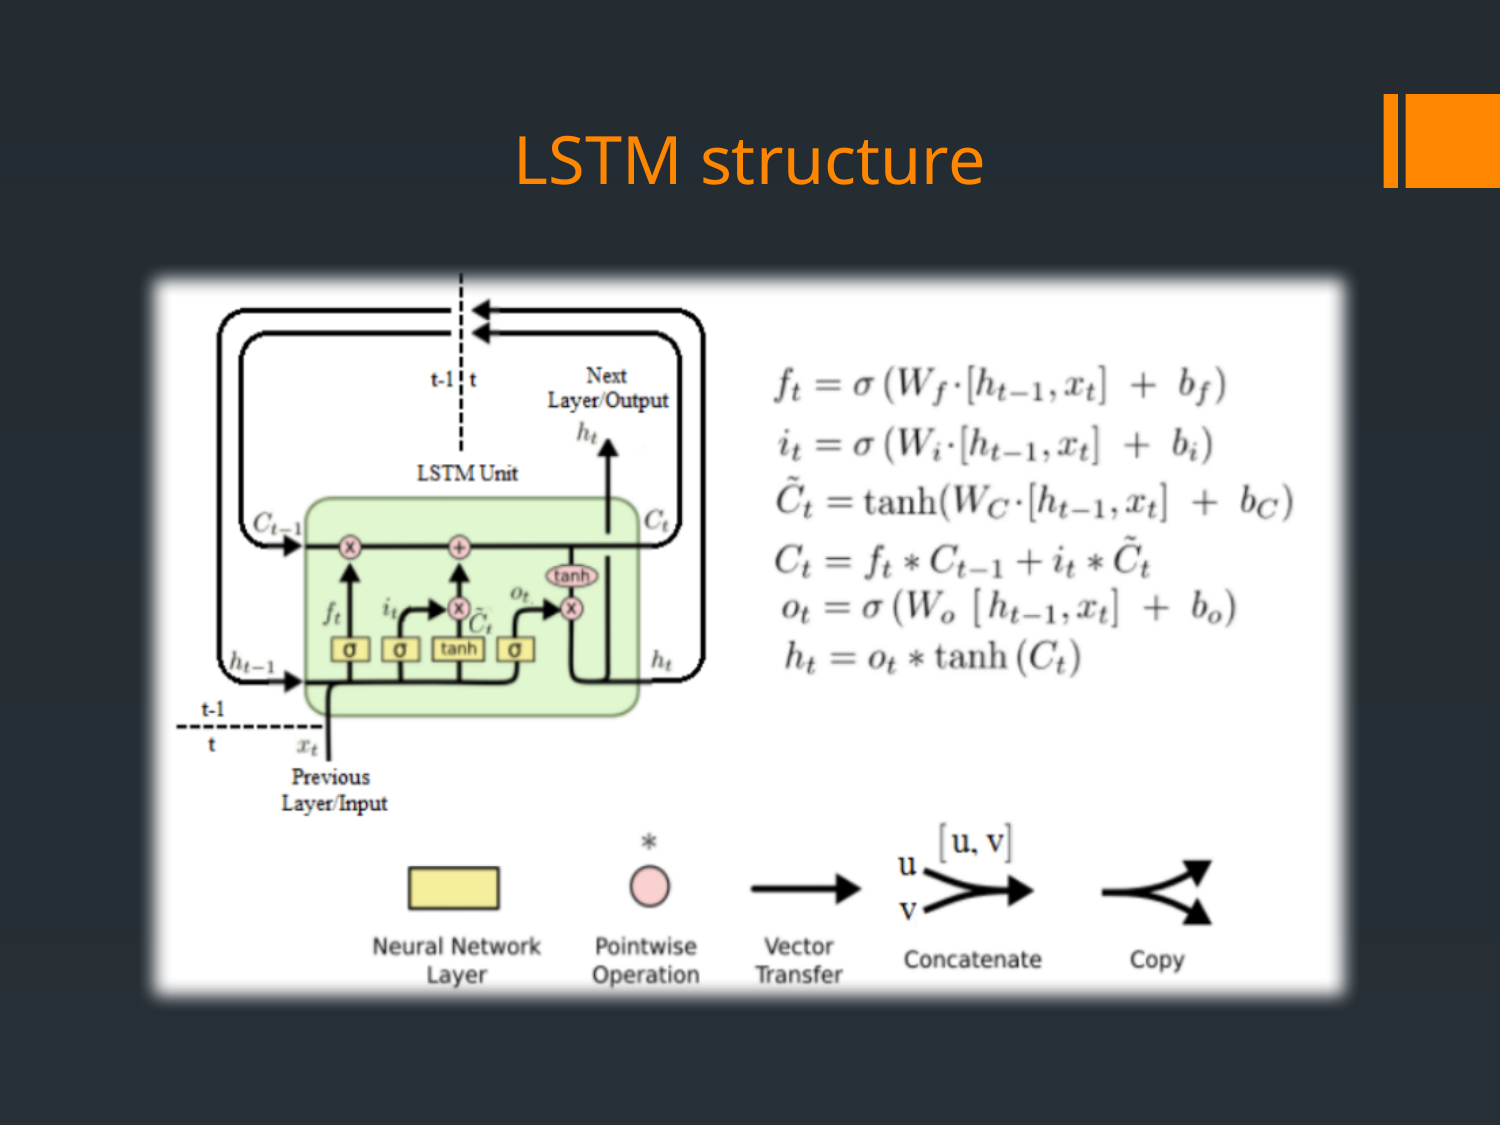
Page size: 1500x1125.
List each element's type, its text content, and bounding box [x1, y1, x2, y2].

title LSTM structure [150, 99, 1350, 206]
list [136, 261, 1363, 1013]
